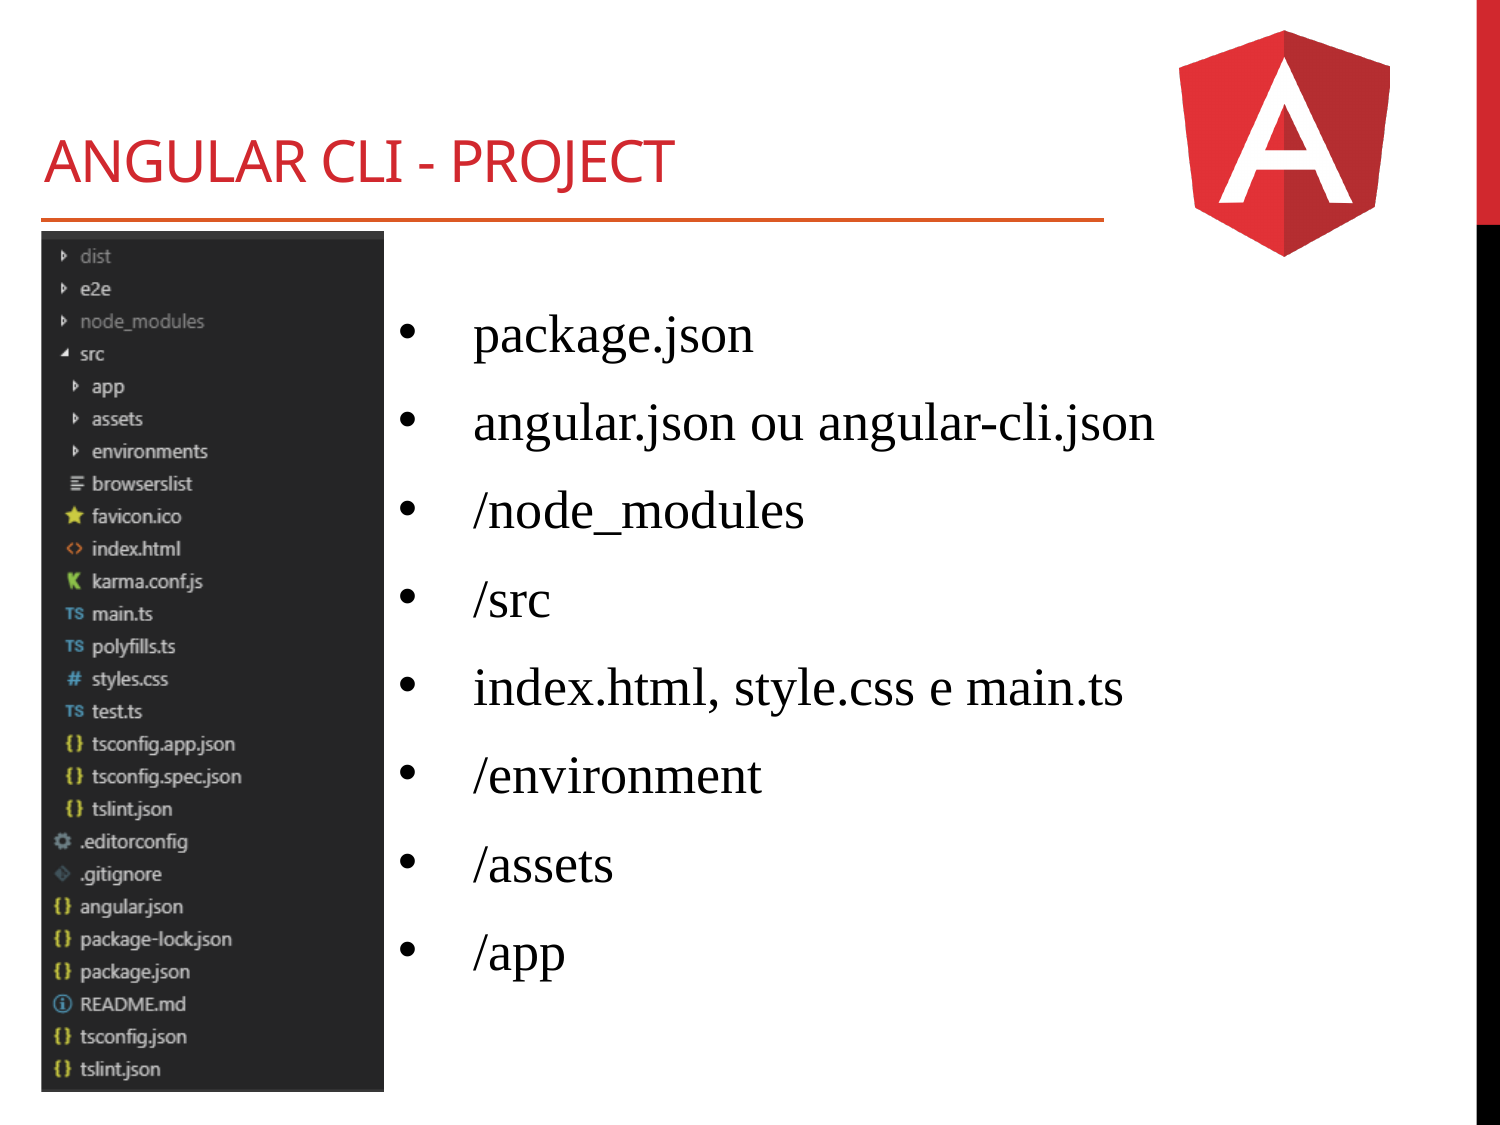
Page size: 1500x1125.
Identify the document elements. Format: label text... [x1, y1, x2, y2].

picture [1173, 25, 1391, 262]
picture [40, 231, 385, 1092]
title Angular CLI - Project [29, 53, 1172, 202]
list package.json angular.json ou angular-cli.json /node_modules /src index.html, style.css e main.ts /environment /assets /app [393, 290, 1447, 1000]
